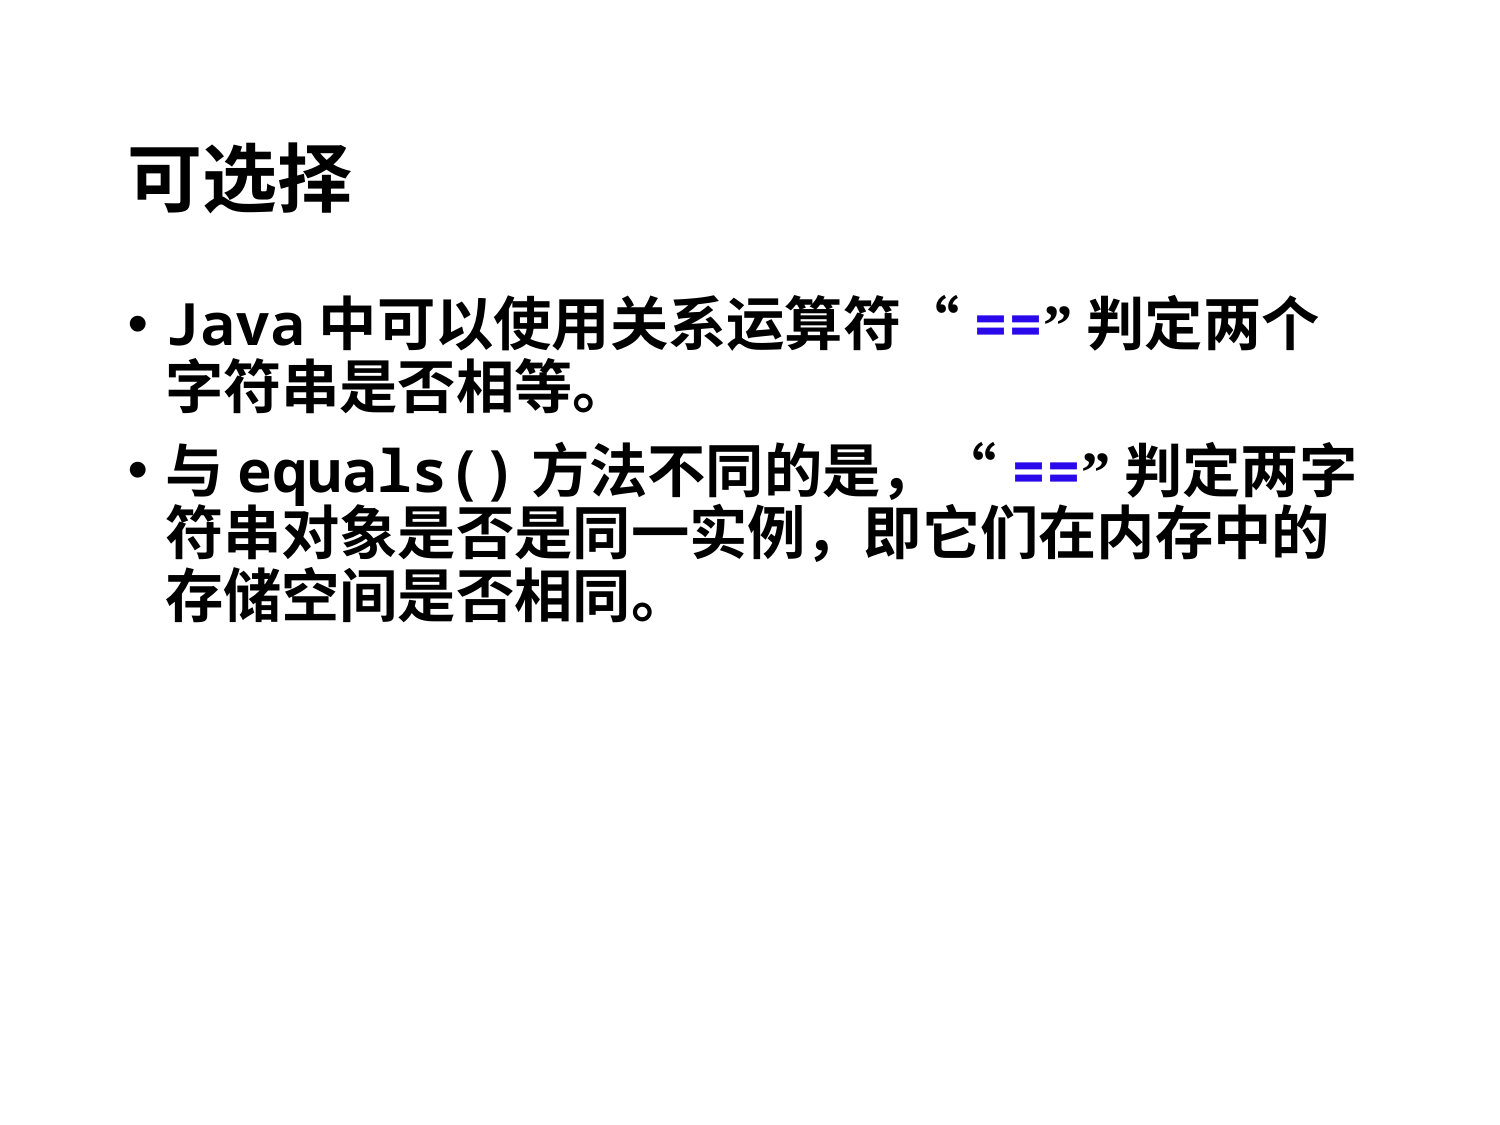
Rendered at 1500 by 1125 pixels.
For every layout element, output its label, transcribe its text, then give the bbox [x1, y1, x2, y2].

list Java中可以使用关系运算符“==”判定两个字符串是否相等。 与equals()方法不同的是，“==”判定两字符串对象是否是同一实例，即它们在内存中的存储空间是否相同。 [112, 287, 1388, 688]
title 可选择 [112, 126, 1388, 238]
